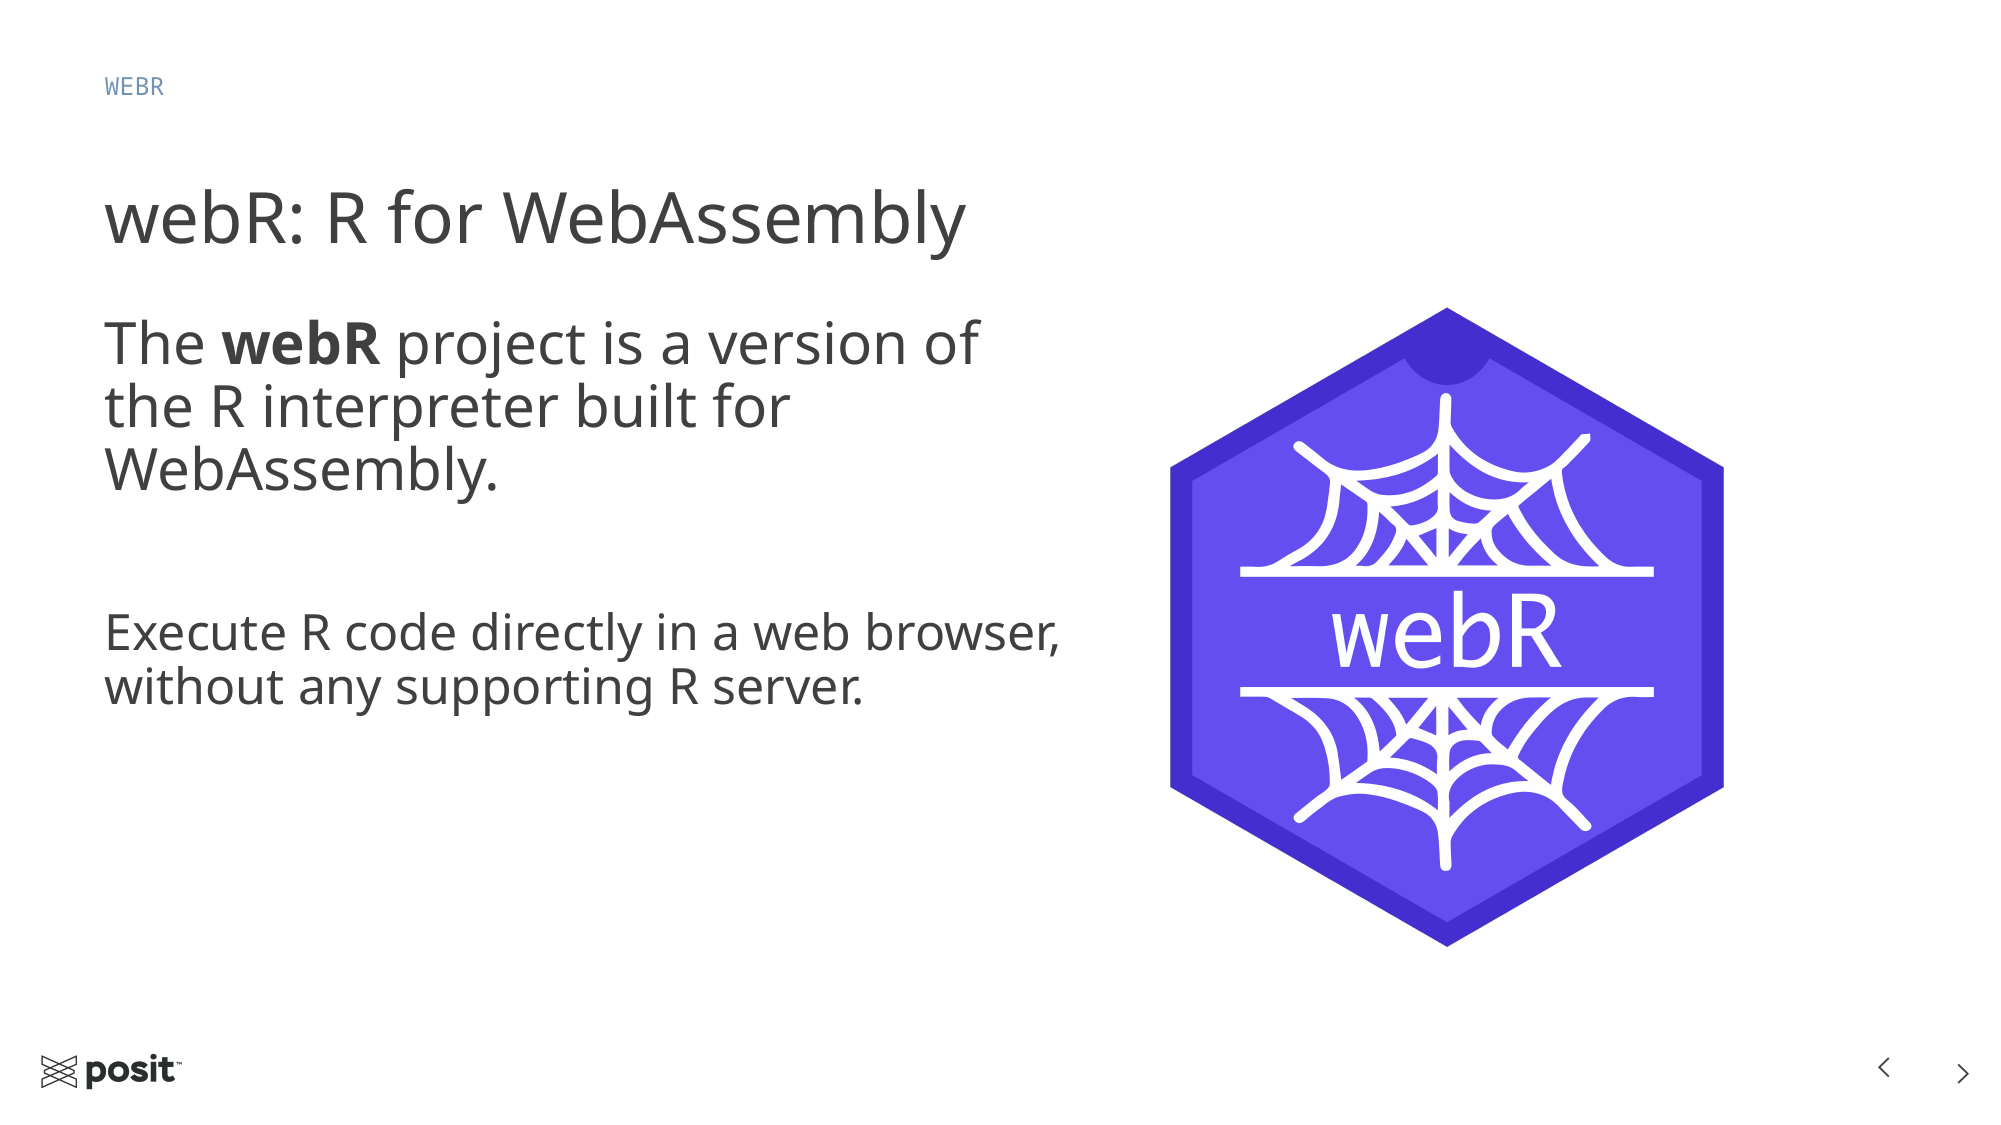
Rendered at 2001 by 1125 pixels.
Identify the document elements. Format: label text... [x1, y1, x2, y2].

list The webR project is a version of the R interpreter built for WebAssembly. Execute R code directly in a web browser, without any supporting R server. [89, 333, 1079, 948]
picture [41, 1053, 182, 1090]
list WEBR [89, 65, 639, 109]
picture [1125, 306, 1769, 948]
title webR: R for WebAssembly [89, 108, 1815, 333]
